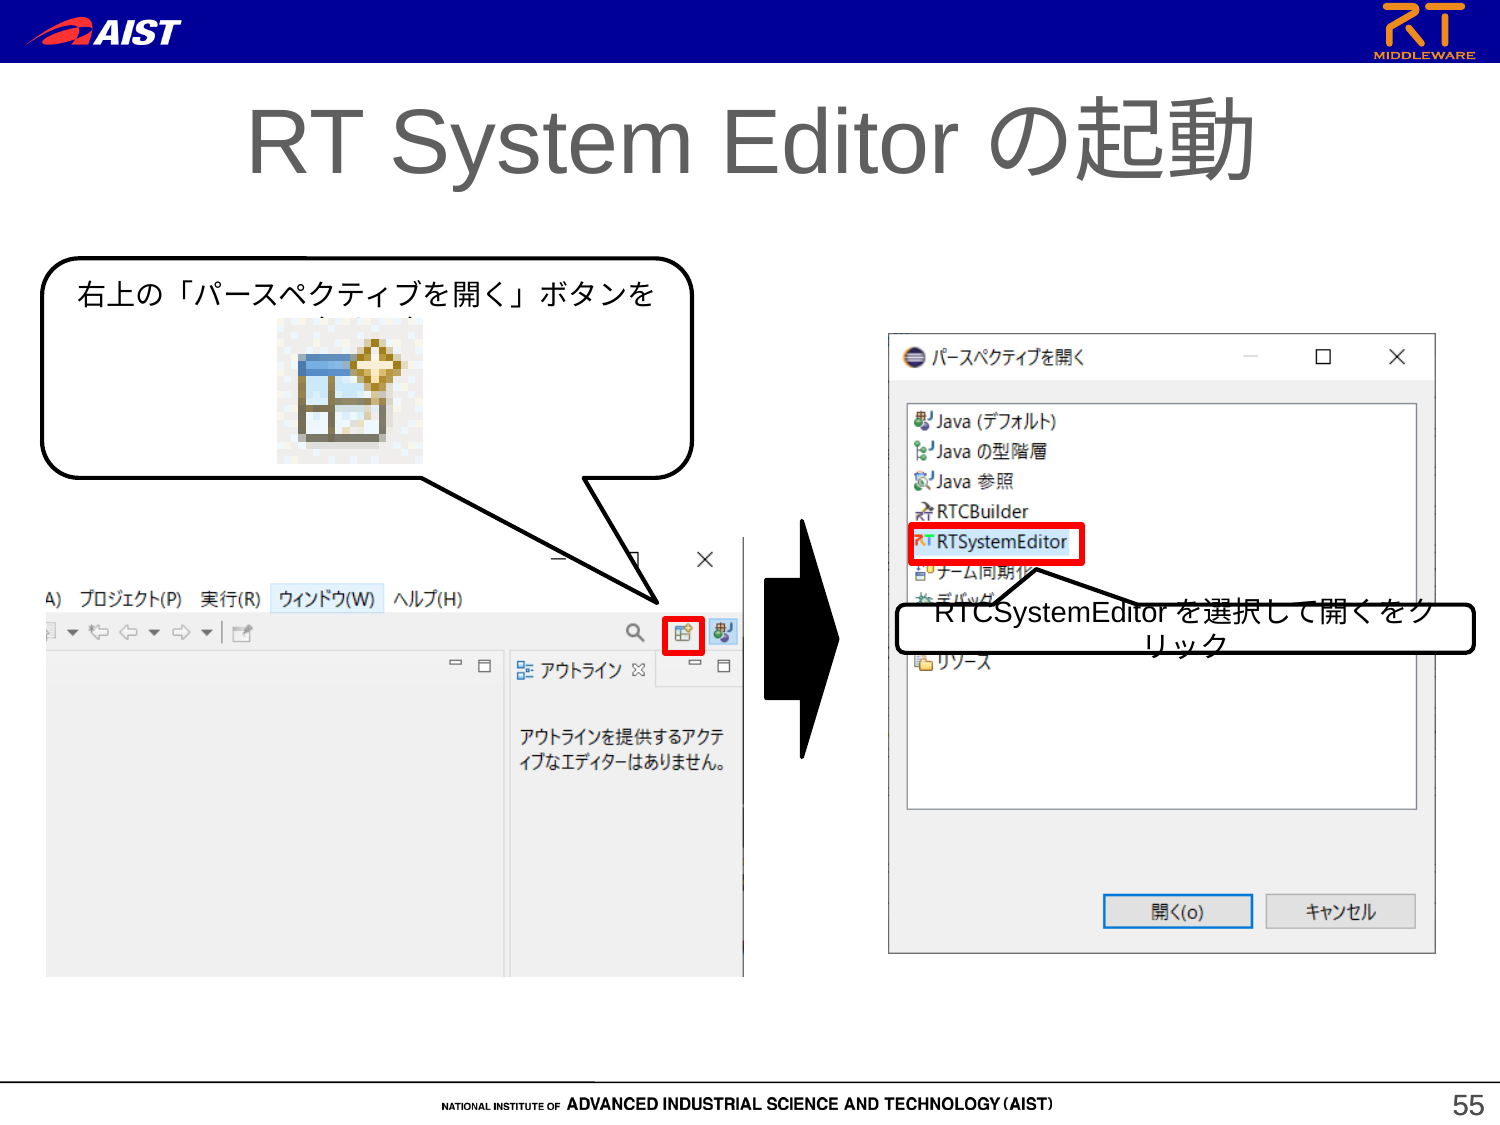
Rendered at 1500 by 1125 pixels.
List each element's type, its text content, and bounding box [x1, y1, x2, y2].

text_box [764, 518, 840, 760]
picture [442, 1097, 1052, 1110]
picture [277, 317, 424, 464]
text_box 右上の「パースペクティブを開く」ボタンをクリック [39, 256, 695, 536]
picture [0, 0, 1500, 63]
text_box 55 [1149, 1078, 1500, 1125]
text_box RTCSystemEditorを選択して開くをクリック [1441, 602, 1476, 655]
picture [888, 332, 1437, 954]
picture [46, 537, 744, 977]
title RT System Editorの起動 [29, 66, 1474, 208]
